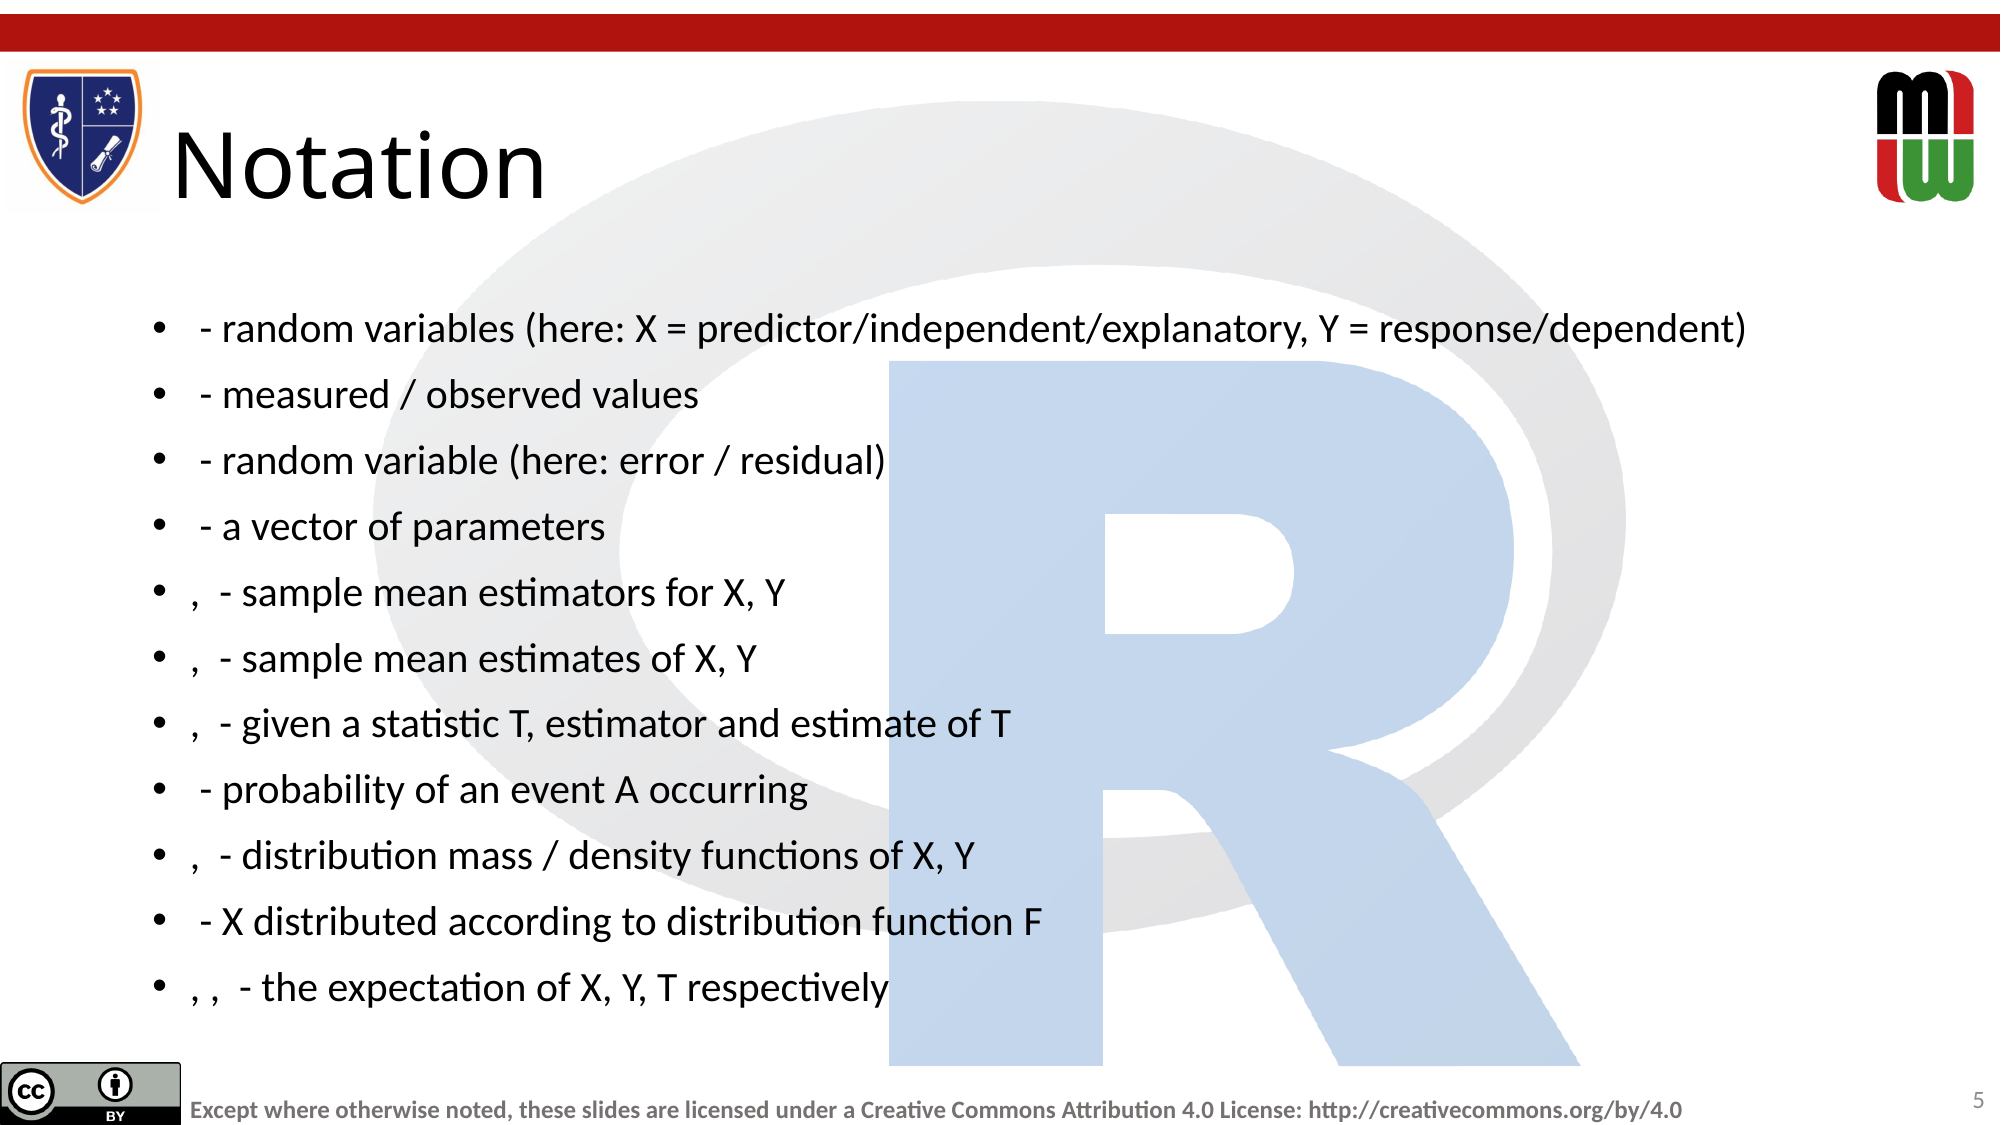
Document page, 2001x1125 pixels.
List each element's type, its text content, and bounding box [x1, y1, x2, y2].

slide_number 5 [1550, 1073, 2000, 1125]
picture [0, 1062, 181, 1125]
picture [4, 59, 155, 213]
title Notation [155, 59, 1851, 278]
